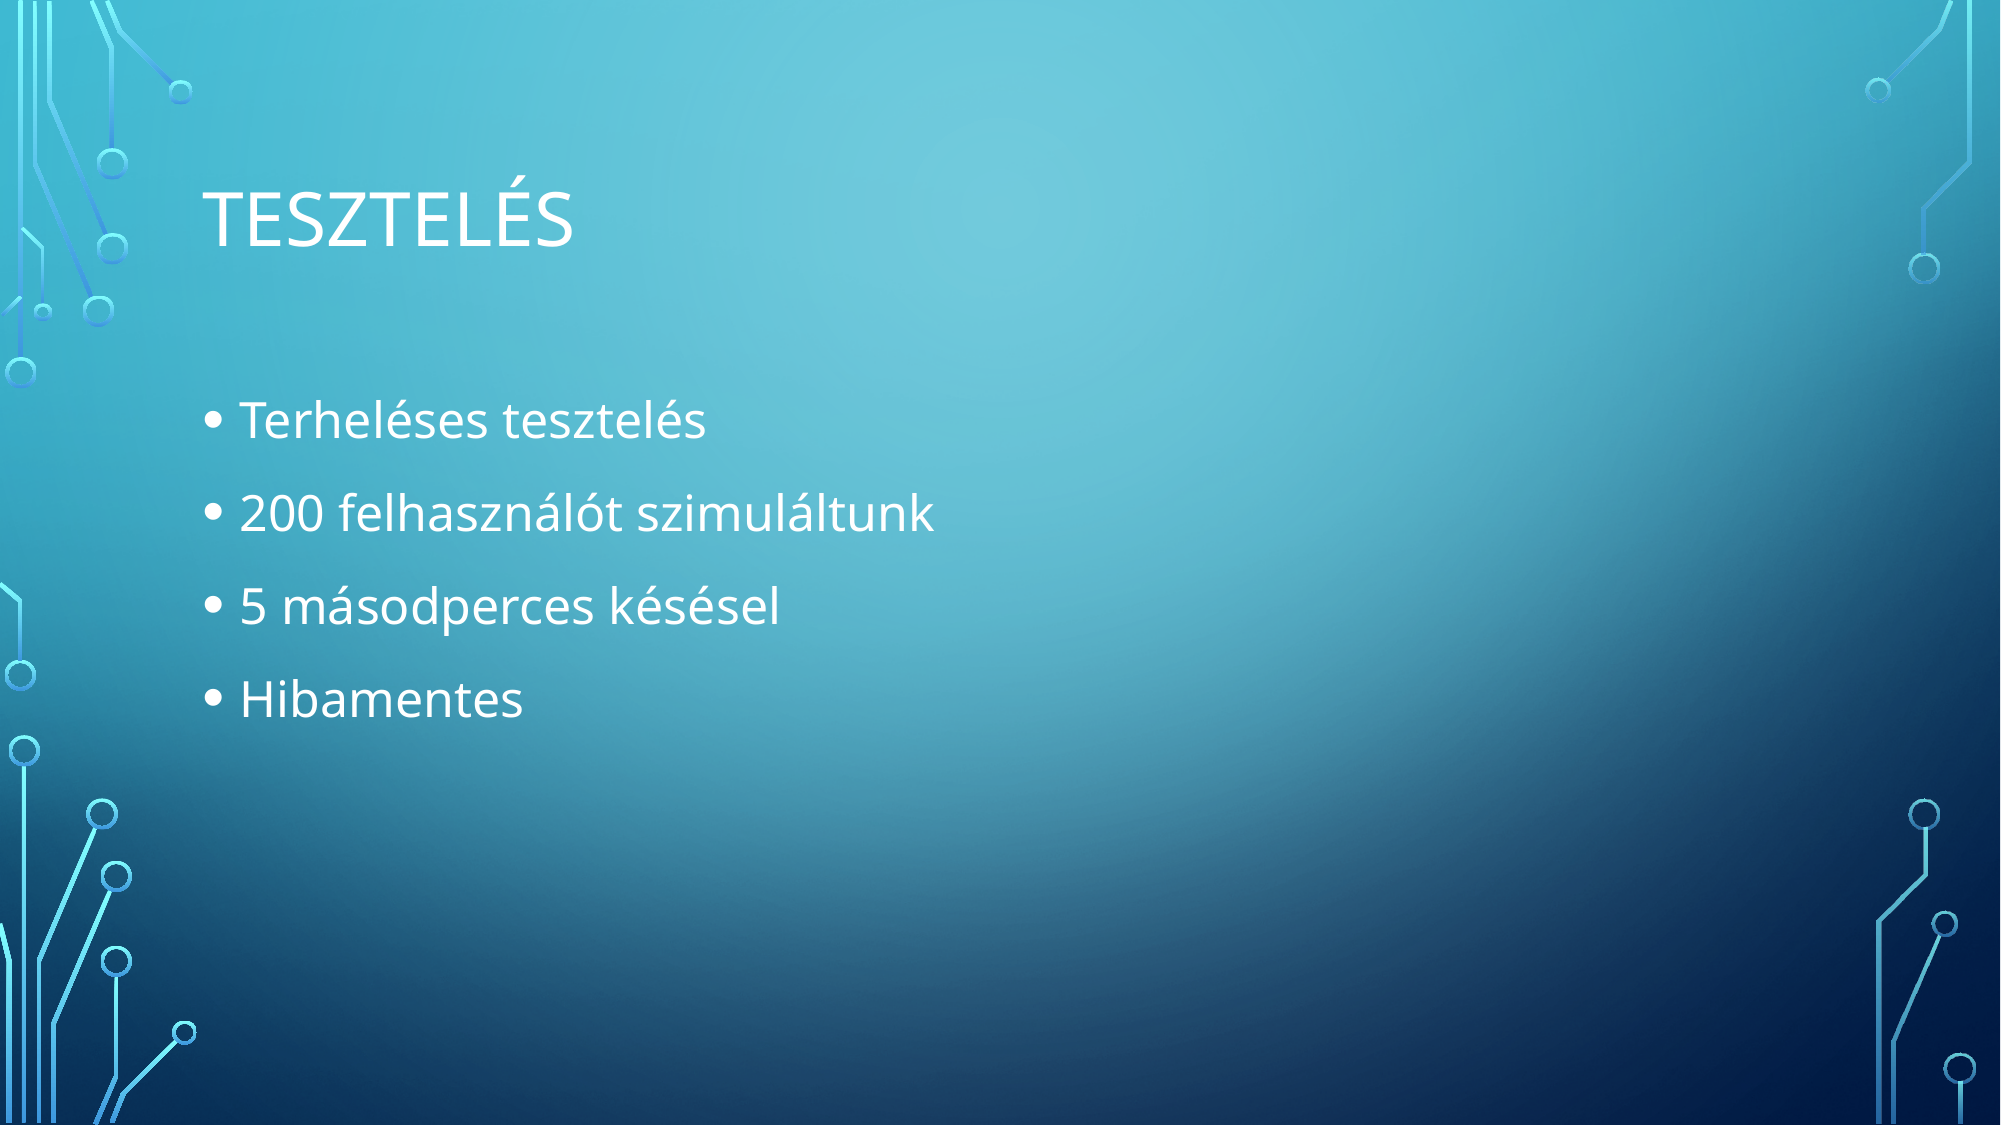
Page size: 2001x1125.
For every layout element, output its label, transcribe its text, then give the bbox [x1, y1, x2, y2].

list Terheléses tesztelés 200 felhasználót szimuláltunk 5 másodperces késésel Hibamentes [187, 369, 1813, 950]
title tesztelés [187, 101, 1813, 344]
